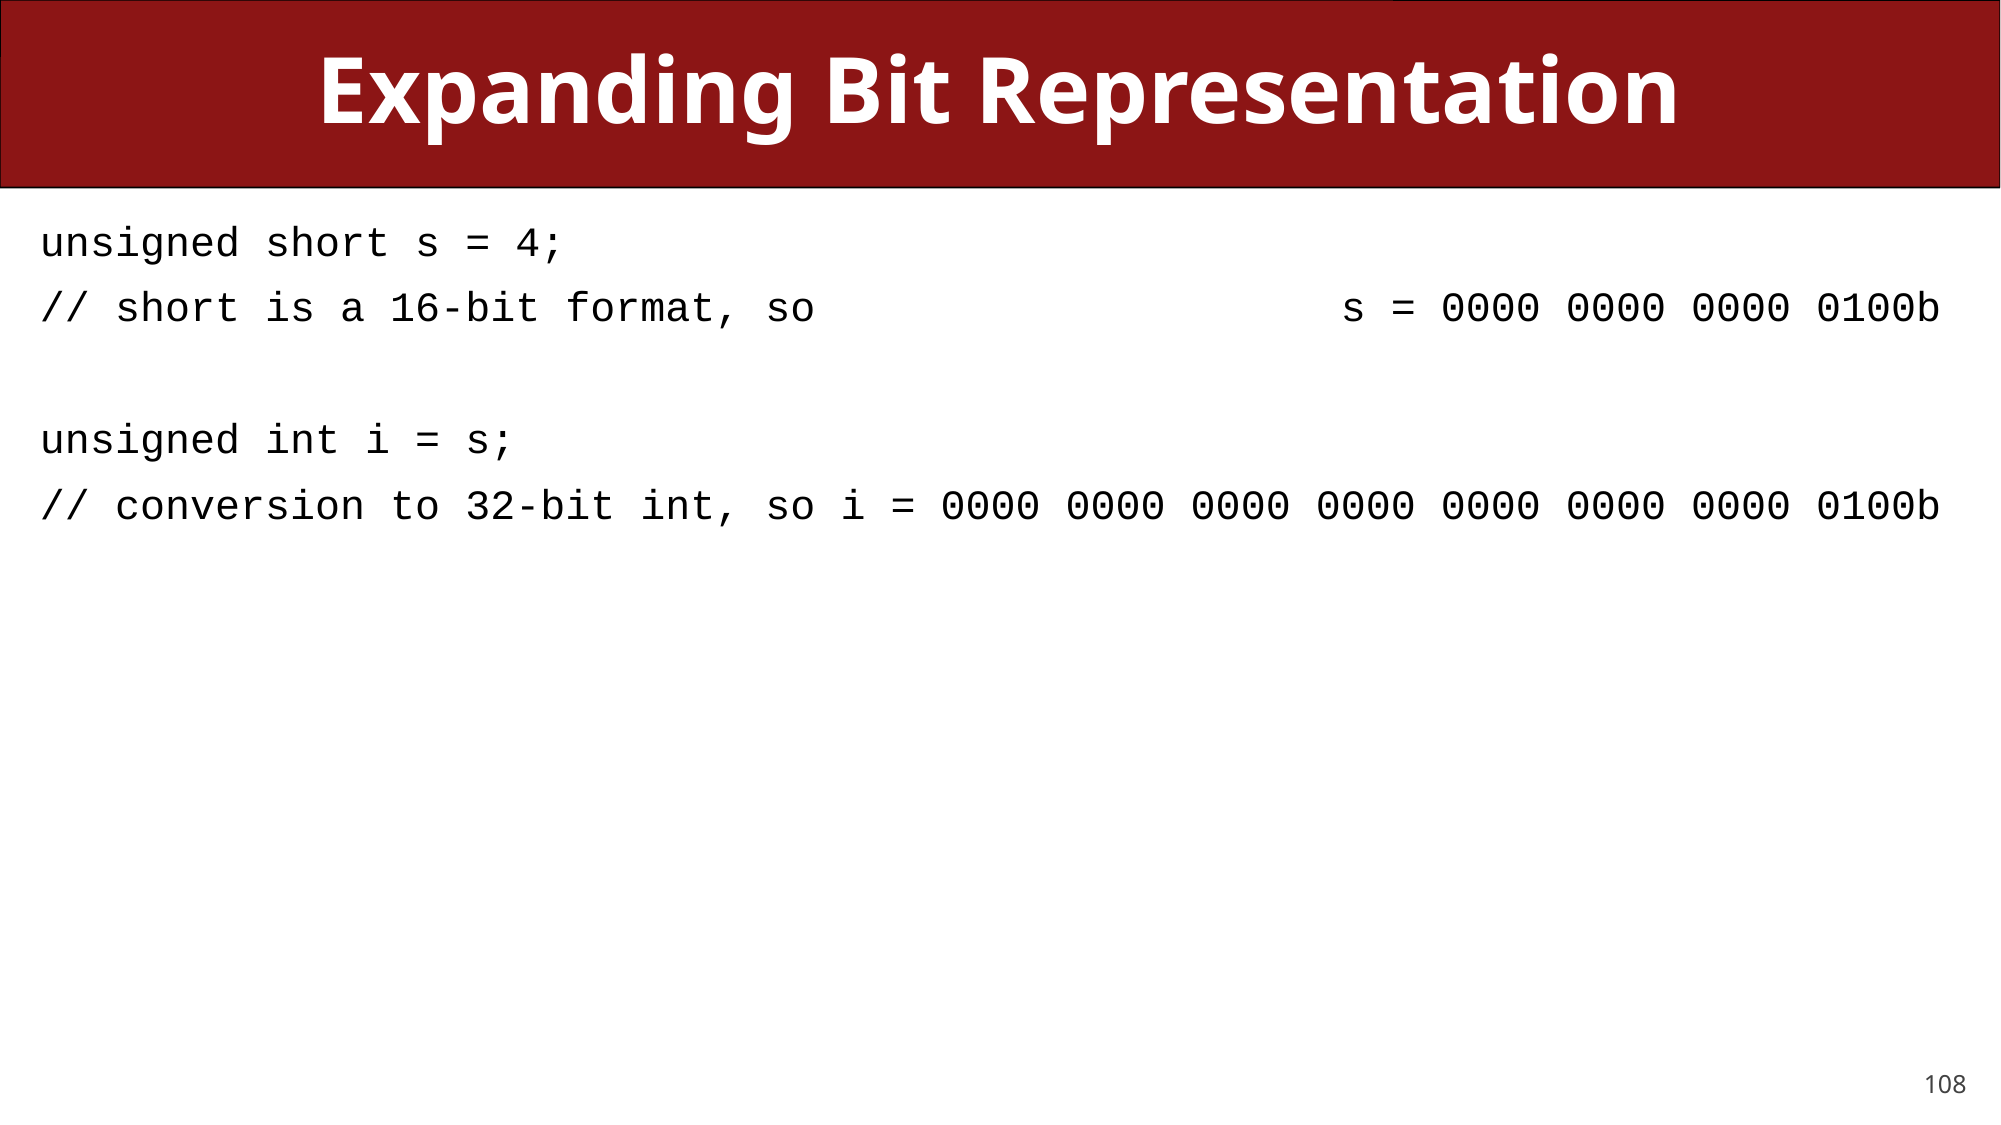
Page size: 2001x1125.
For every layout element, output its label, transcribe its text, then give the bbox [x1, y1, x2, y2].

list unsigned short s = 4; // short is a 16-bit format, so s = 0000 0000 0000 0100b unsigned int i = s; // conversion to 32-bit int, so i = 0000 0000 0000 0000 0000 0000 0000 0100b [24, 212, 1963, 1063]
title Expanding Bit Representation [75, 0, 1925, 188]
